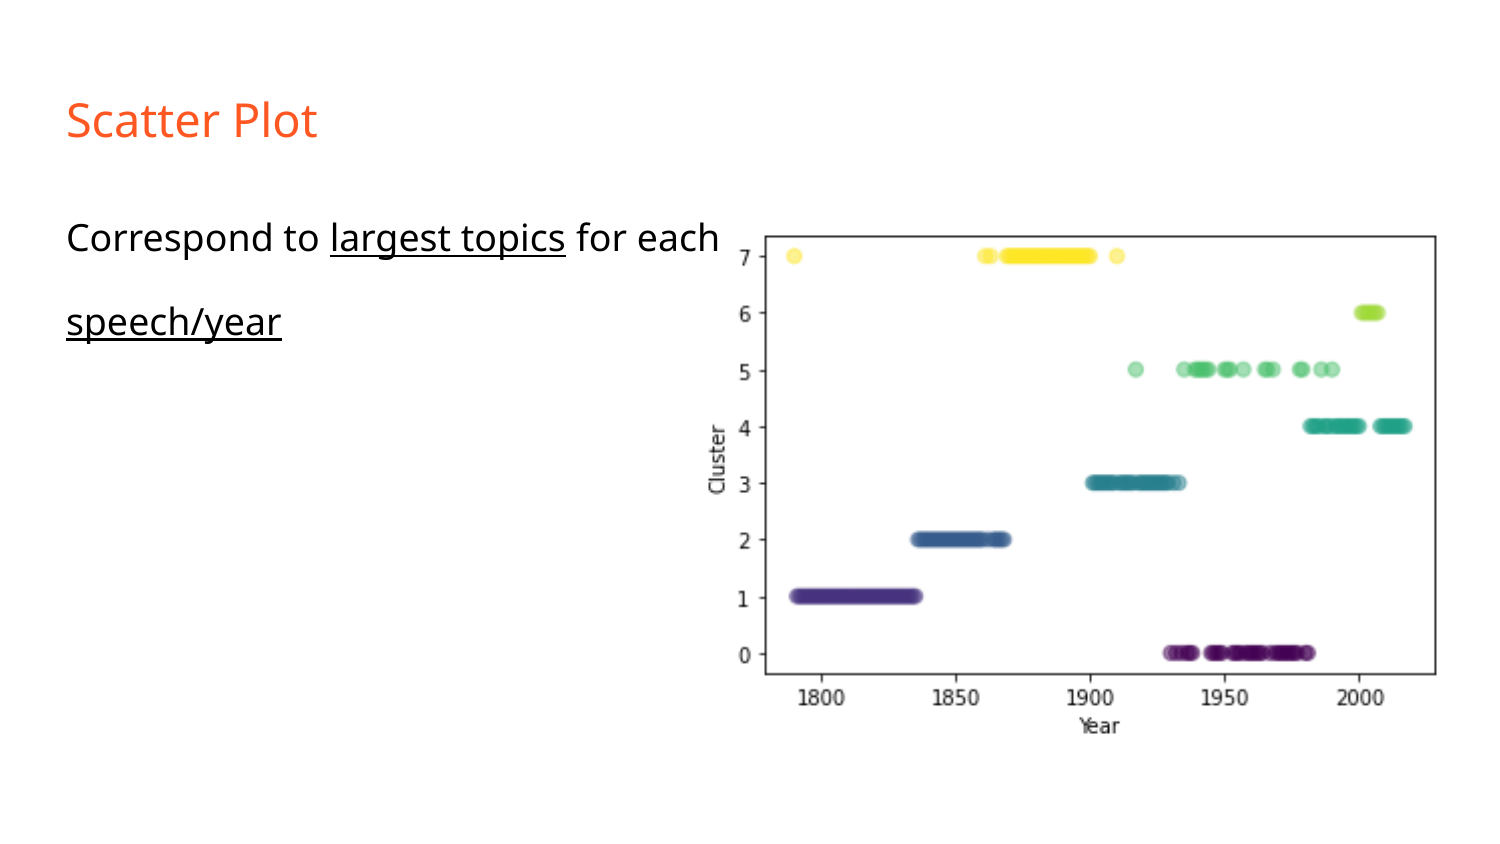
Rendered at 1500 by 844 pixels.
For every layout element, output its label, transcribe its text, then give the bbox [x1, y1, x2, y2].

title Scatter Plot [51, 72, 1449, 167]
picture [695, 224, 1450, 750]
list Correspond to largest topics for each speech/year [51, 189, 1449, 750]
